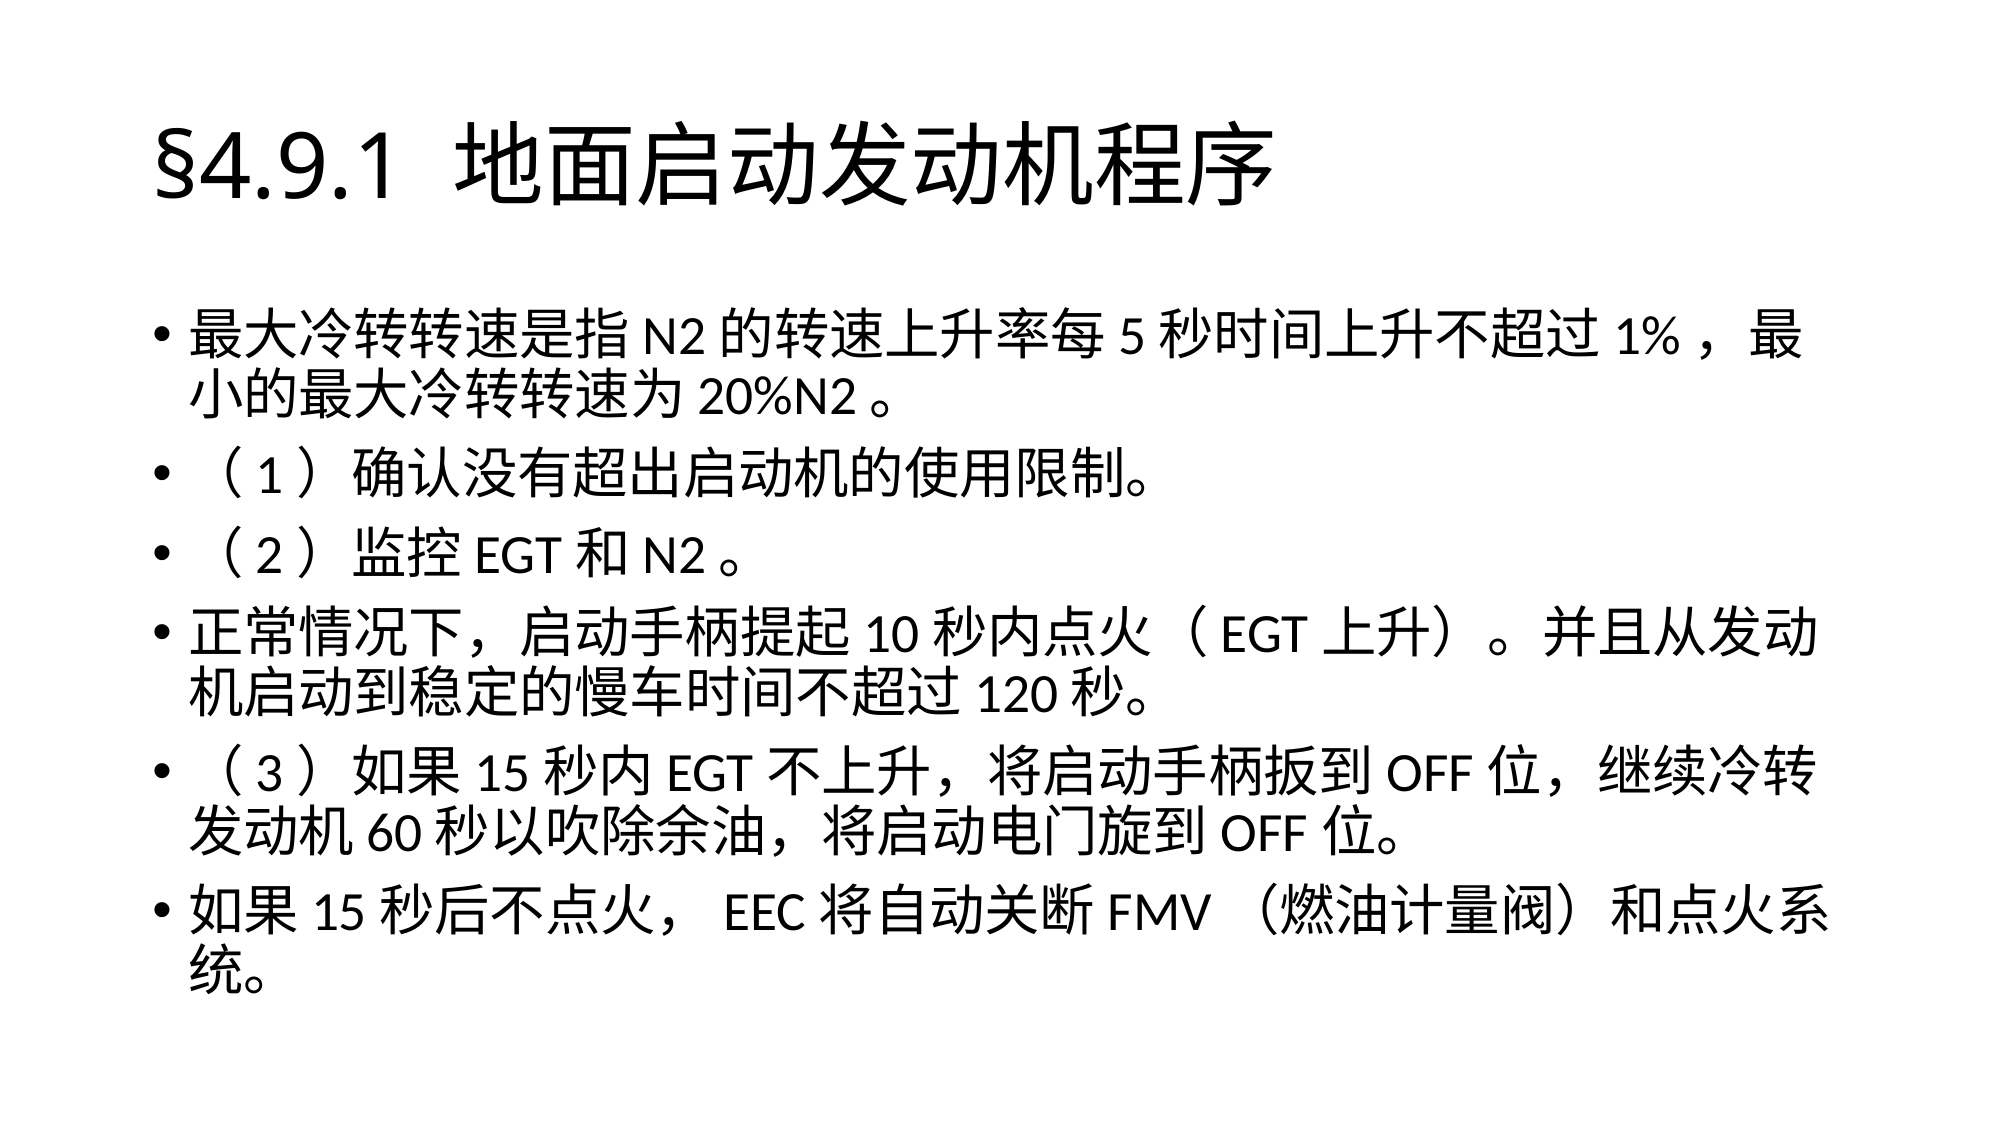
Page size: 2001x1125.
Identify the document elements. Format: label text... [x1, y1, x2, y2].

title §4.9.1 地面启动发动机程序 [137, 59, 1863, 278]
list 最大冷转转速是指N2的转速上升率每5秒时间上升不超过1%，最小的最大冷转转速为20%N2。 （1）确认没有超出启动机的使用限制。 （2）监控EGT和N2。 正常情况下，启动手柄提起10秒内点火（EGT上升）。并且从发动机启动到稳定的慢车时间不超过120秒。 （3）如果15秒内EGT不上升，将启动手柄扳到OFF位，继续冷转发动机60秒以吹除余油，将启动电门旋到OFF位。 如果15秒后不点火，EEC将自动关断FMV（燃油计量阀）和点火系统。 [137, 299, 1863, 1014]
